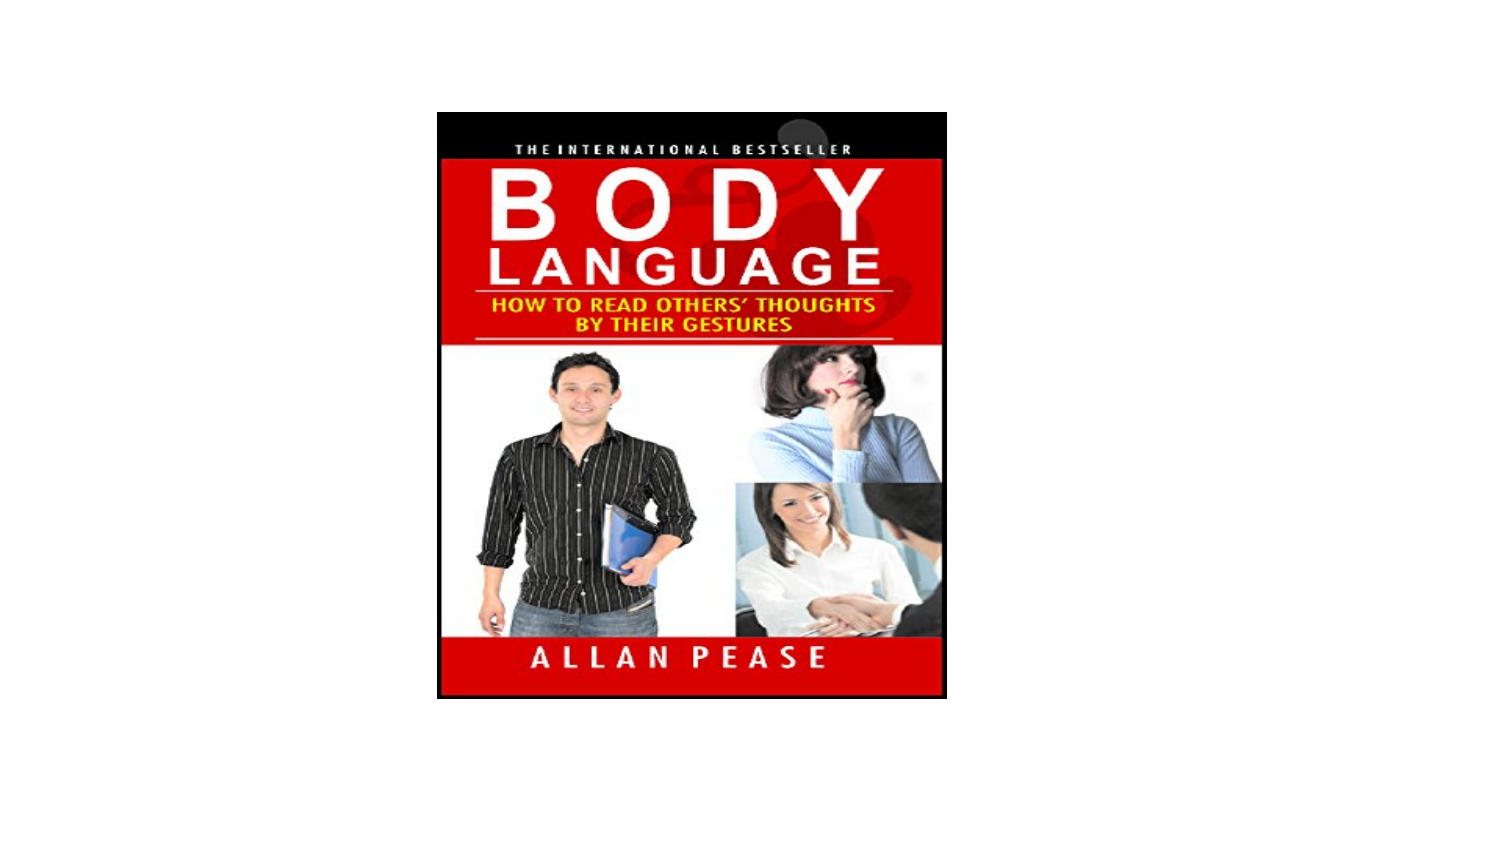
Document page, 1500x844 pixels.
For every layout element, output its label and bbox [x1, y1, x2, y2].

picture [437, 112, 948, 699]
